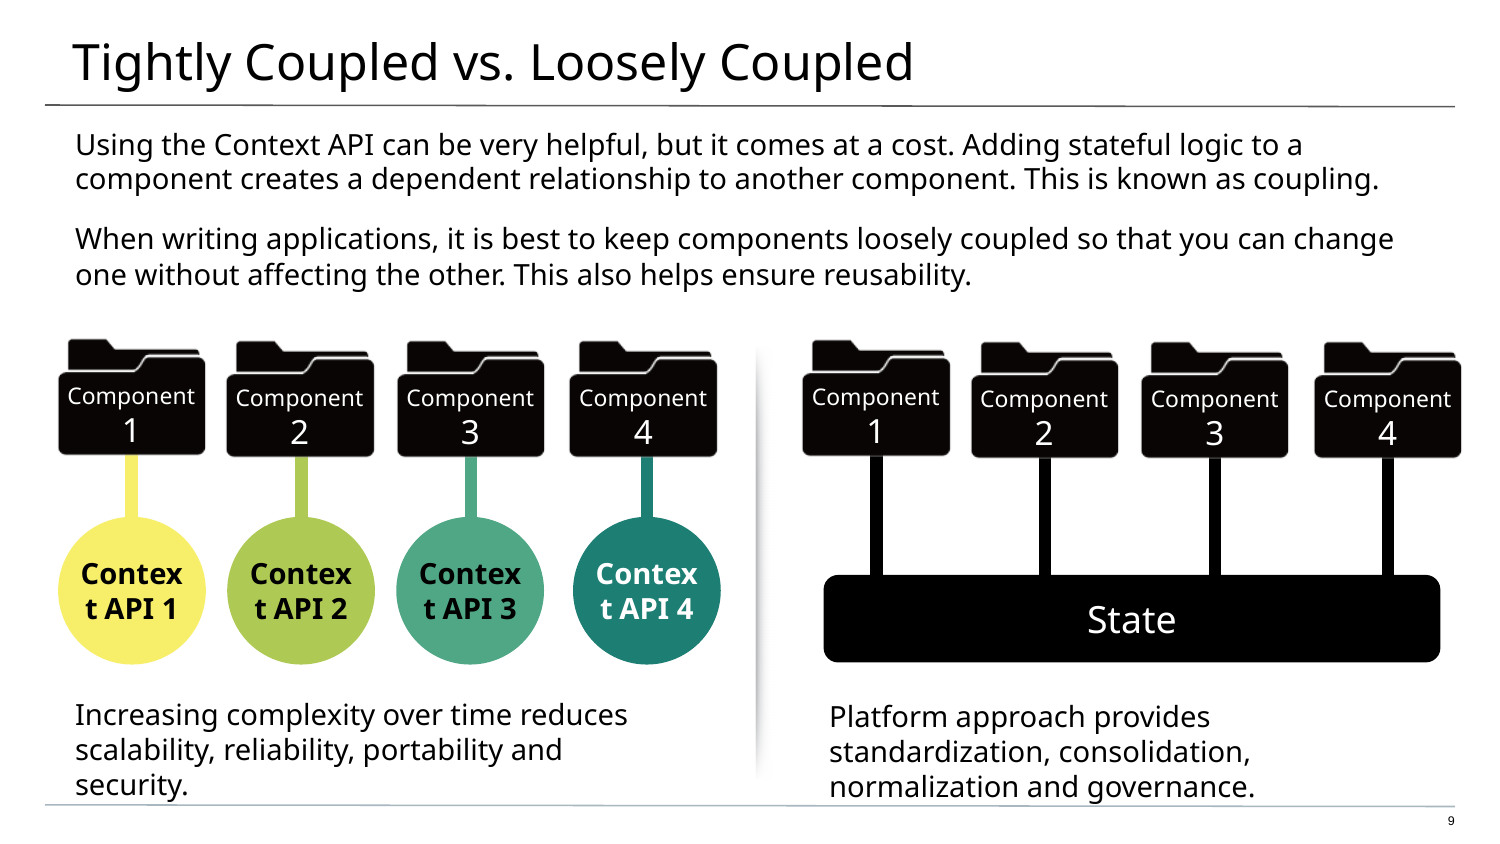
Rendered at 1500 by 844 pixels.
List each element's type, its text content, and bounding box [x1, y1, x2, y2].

text_box State [844, 574, 1441, 663]
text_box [553, 324, 734, 473]
text_box Context API 2 [227, 516, 375, 665]
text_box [1125, 325, 1297, 474]
text_box Context API 4 [573, 516, 697, 665]
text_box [1298, 325, 1479, 474]
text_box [786, 323, 967, 472]
slide_number 9 [1412, 818, 1455, 831]
list Platform approach provides standardization, consolidation, normalization and governance. [754, 729, 1500, 818]
text_box Context API 3 [396, 516, 545, 665]
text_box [380, 324, 552, 473]
picture [702, 336, 839, 796]
subtitle Using the Context API can be very helpful, but it comes at a cost. Adding stateful logic to a component creates a dependent relationship to another component. This is known as coupling. When writing applications, it is best to keep components loosely coupled so that you can change one without affecting the other. This also helps ensure reusability. [0, 110, 1500, 171]
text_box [210, 324, 379, 473]
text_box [42, 322, 223, 471]
title Tightly Coupled vs. Loosely Coupled [0, 0, 1500, 88]
text_box Context API 1 [58, 516, 206, 665]
list Increasing complexity over time reduces scalability, reliability, portability and security. [0, 727, 733, 815]
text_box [954, 325, 1124, 474]
